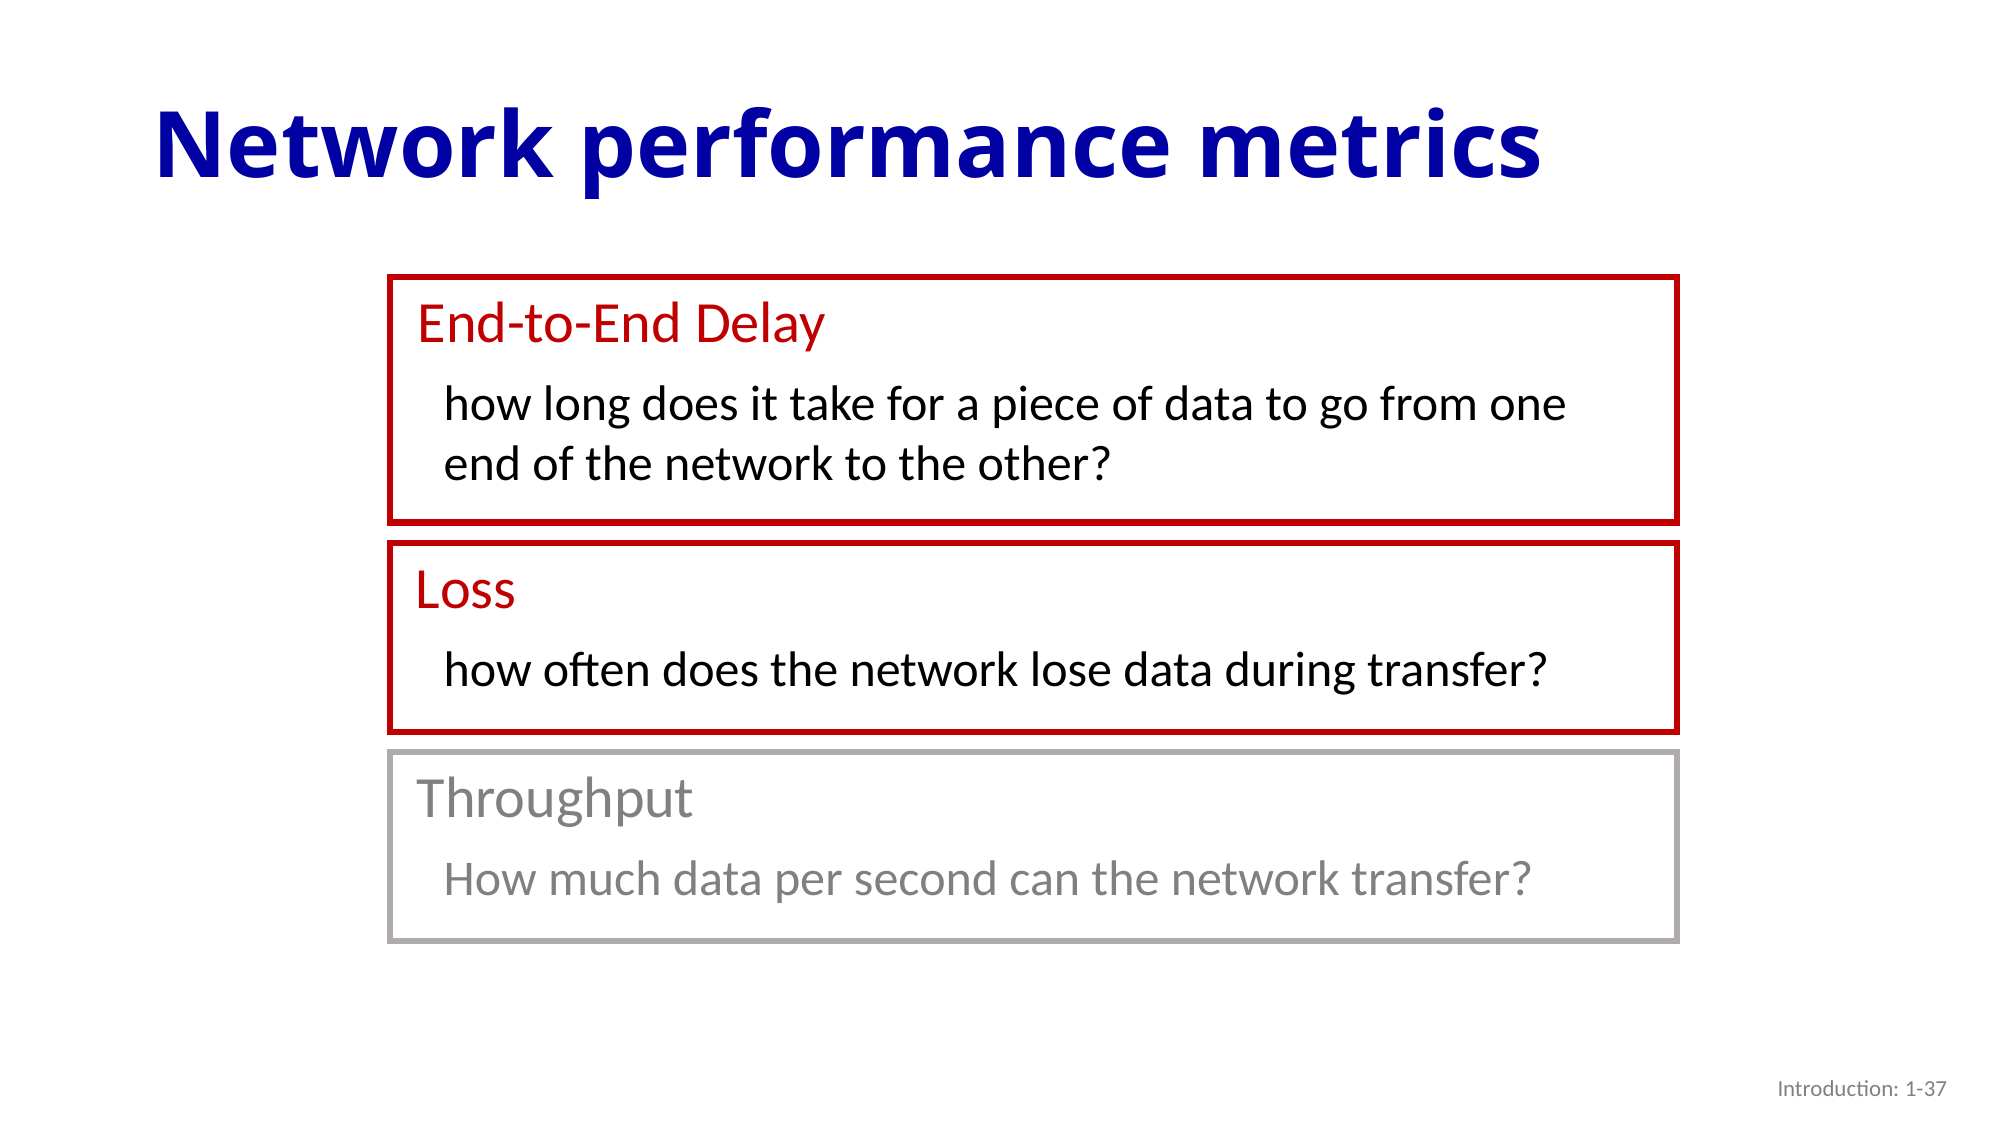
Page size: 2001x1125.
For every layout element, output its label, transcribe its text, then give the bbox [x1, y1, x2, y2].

text_box [389, 751, 1678, 942]
text_box [389, 276, 1678, 524]
text_box [389, 542, 1678, 733]
text_box Introduction: 1-37 [1512, 1056, 1963, 1117]
text_box Throughput [402, 752, 710, 837]
text_box Loss [400, 543, 532, 628]
title Network performance metrics [137, 74, 1863, 221]
text_box how often does the network lose data during transfer? [428, 628, 1628, 704]
text_box How much data per second can the network transfer? [428, 838, 1628, 913]
text_box End-to-End Delay [402, 277, 842, 362]
text_box how long does it take for a piece of data to go from one end of the network to the other? [428, 363, 1628, 498]
